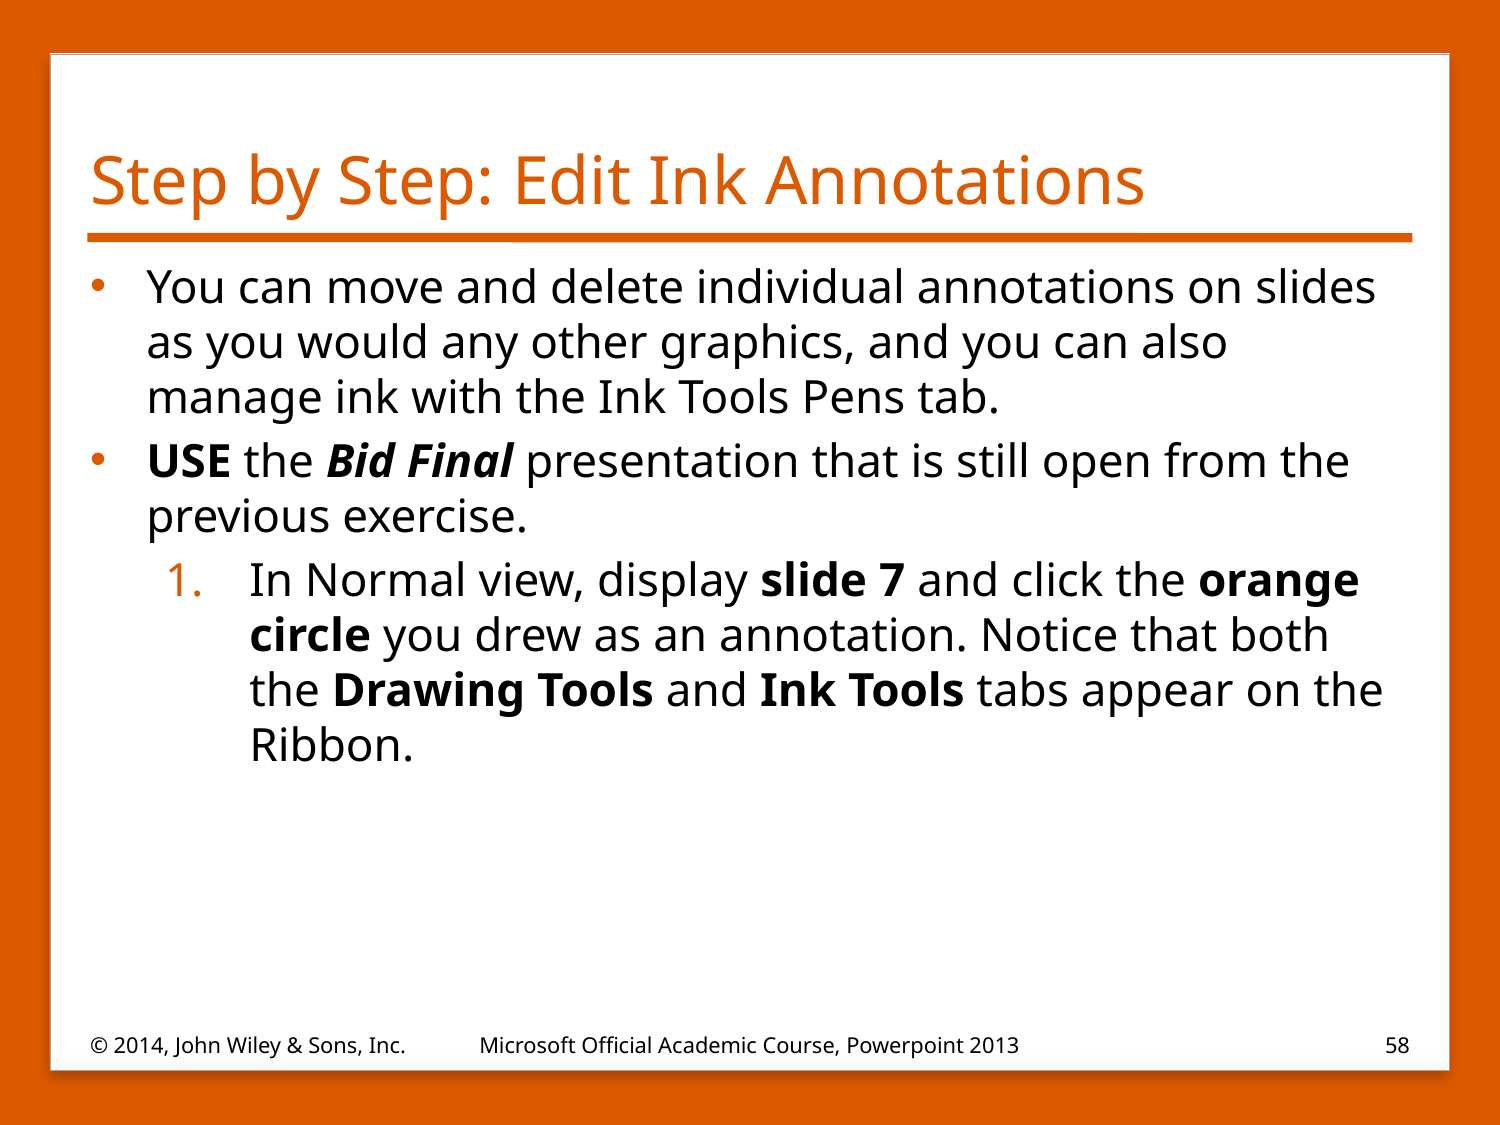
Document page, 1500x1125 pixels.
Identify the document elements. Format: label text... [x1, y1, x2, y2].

slide_number 58 [1074, 1024, 1426, 1103]
footer Microsoft Official Academic Course, Powerpoint 2013 [449, 1024, 1051, 1103]
title Step by Step: Edit Ink Annotations [74, 74, 1426, 226]
list You can move and delete individual annotations on slides as you would any other graphics, and you can also manage ink with the Ink Tools Pens tab. USE the Bid Final presentation that is still open from the previous exercise. In Normal view, display slide 7 and click the orange circle you drew as an annotation. Notice that both the Drawing Tools and Ink Tools tabs appear on the Ribbon. [75, 249, 1425, 1063]
slide_number © 2014, John Wiley & Sons, Inc. [74, 1024, 426, 1103]
